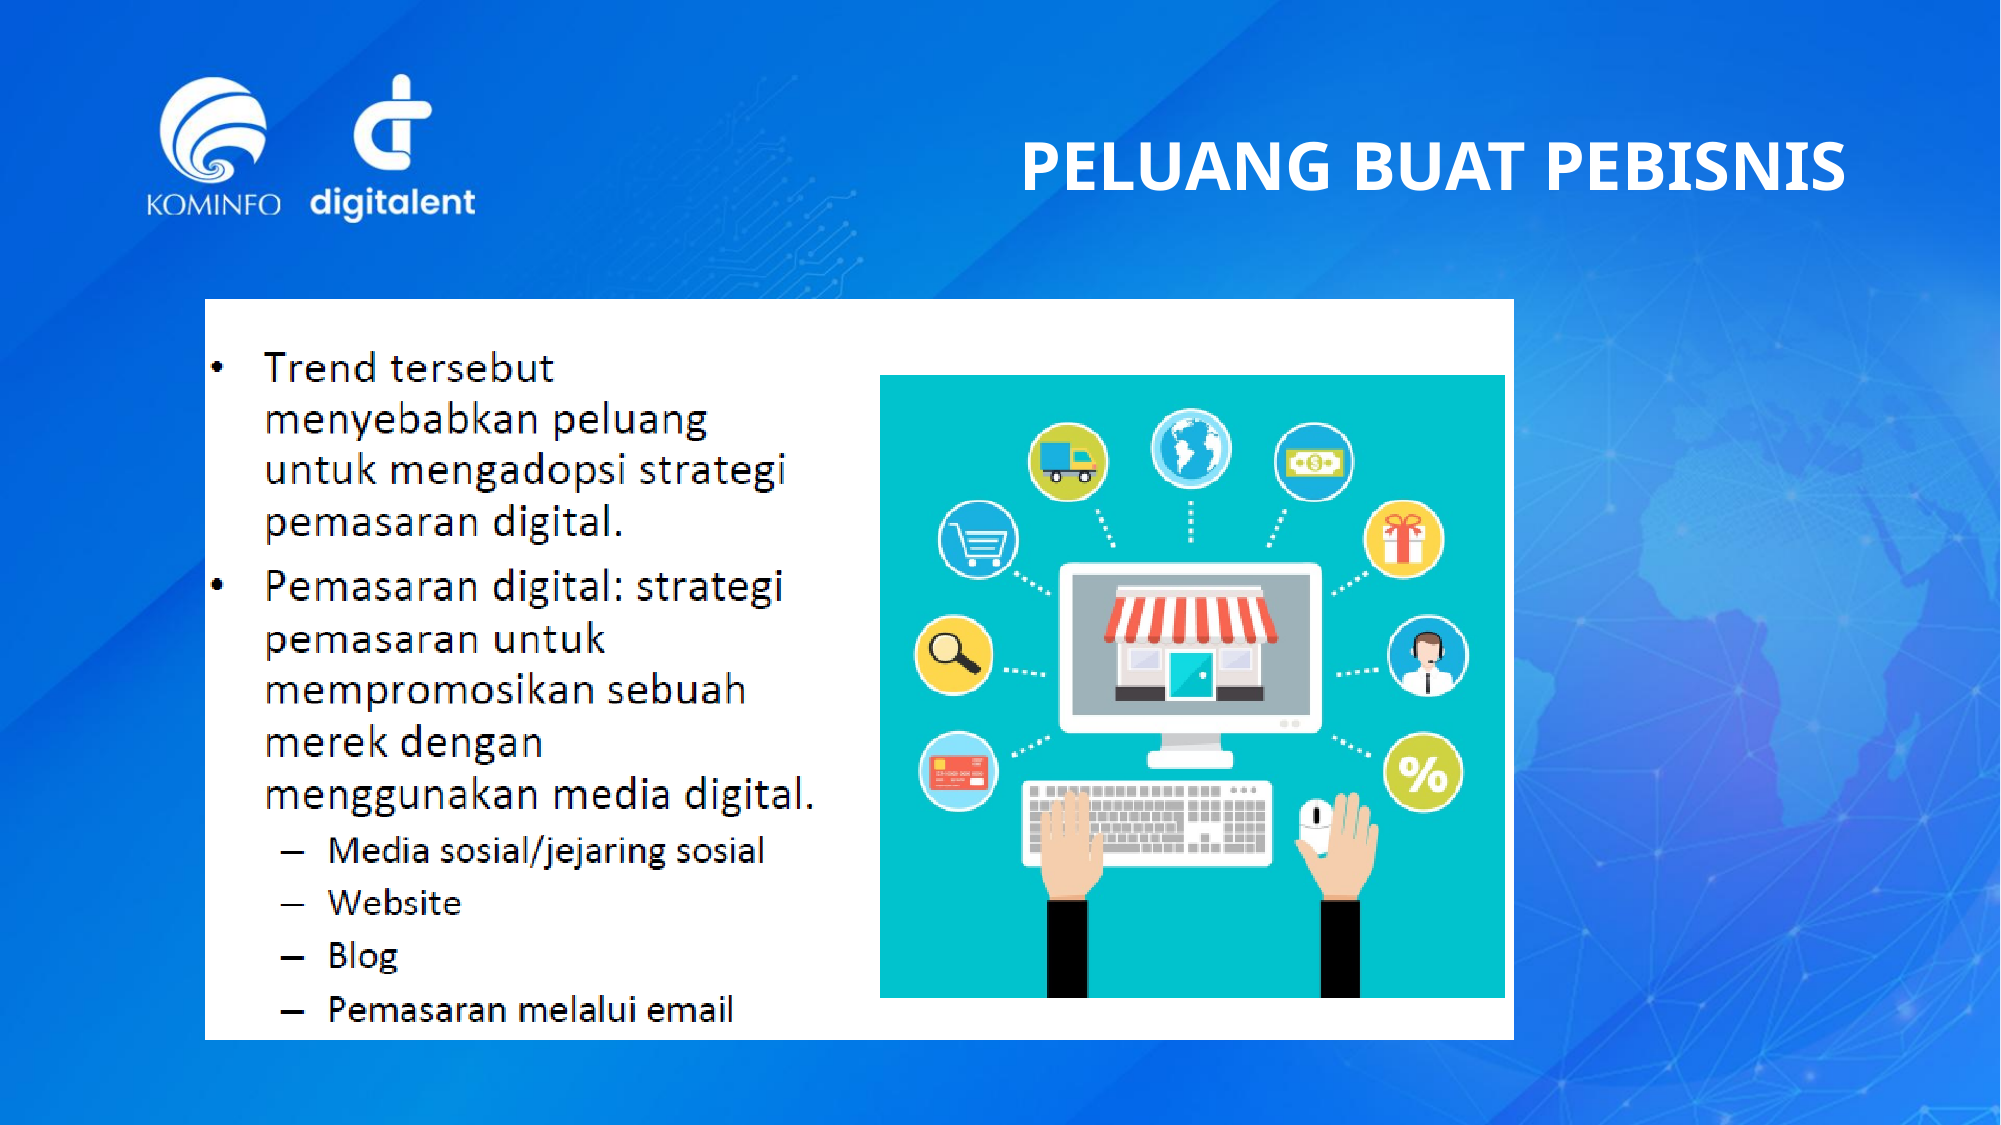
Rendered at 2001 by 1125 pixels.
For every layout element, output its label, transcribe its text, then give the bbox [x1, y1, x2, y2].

picture [0, 0, 2001, 1125]
title PELUANG BUAT PEBISNIS [137, 59, 1863, 278]
